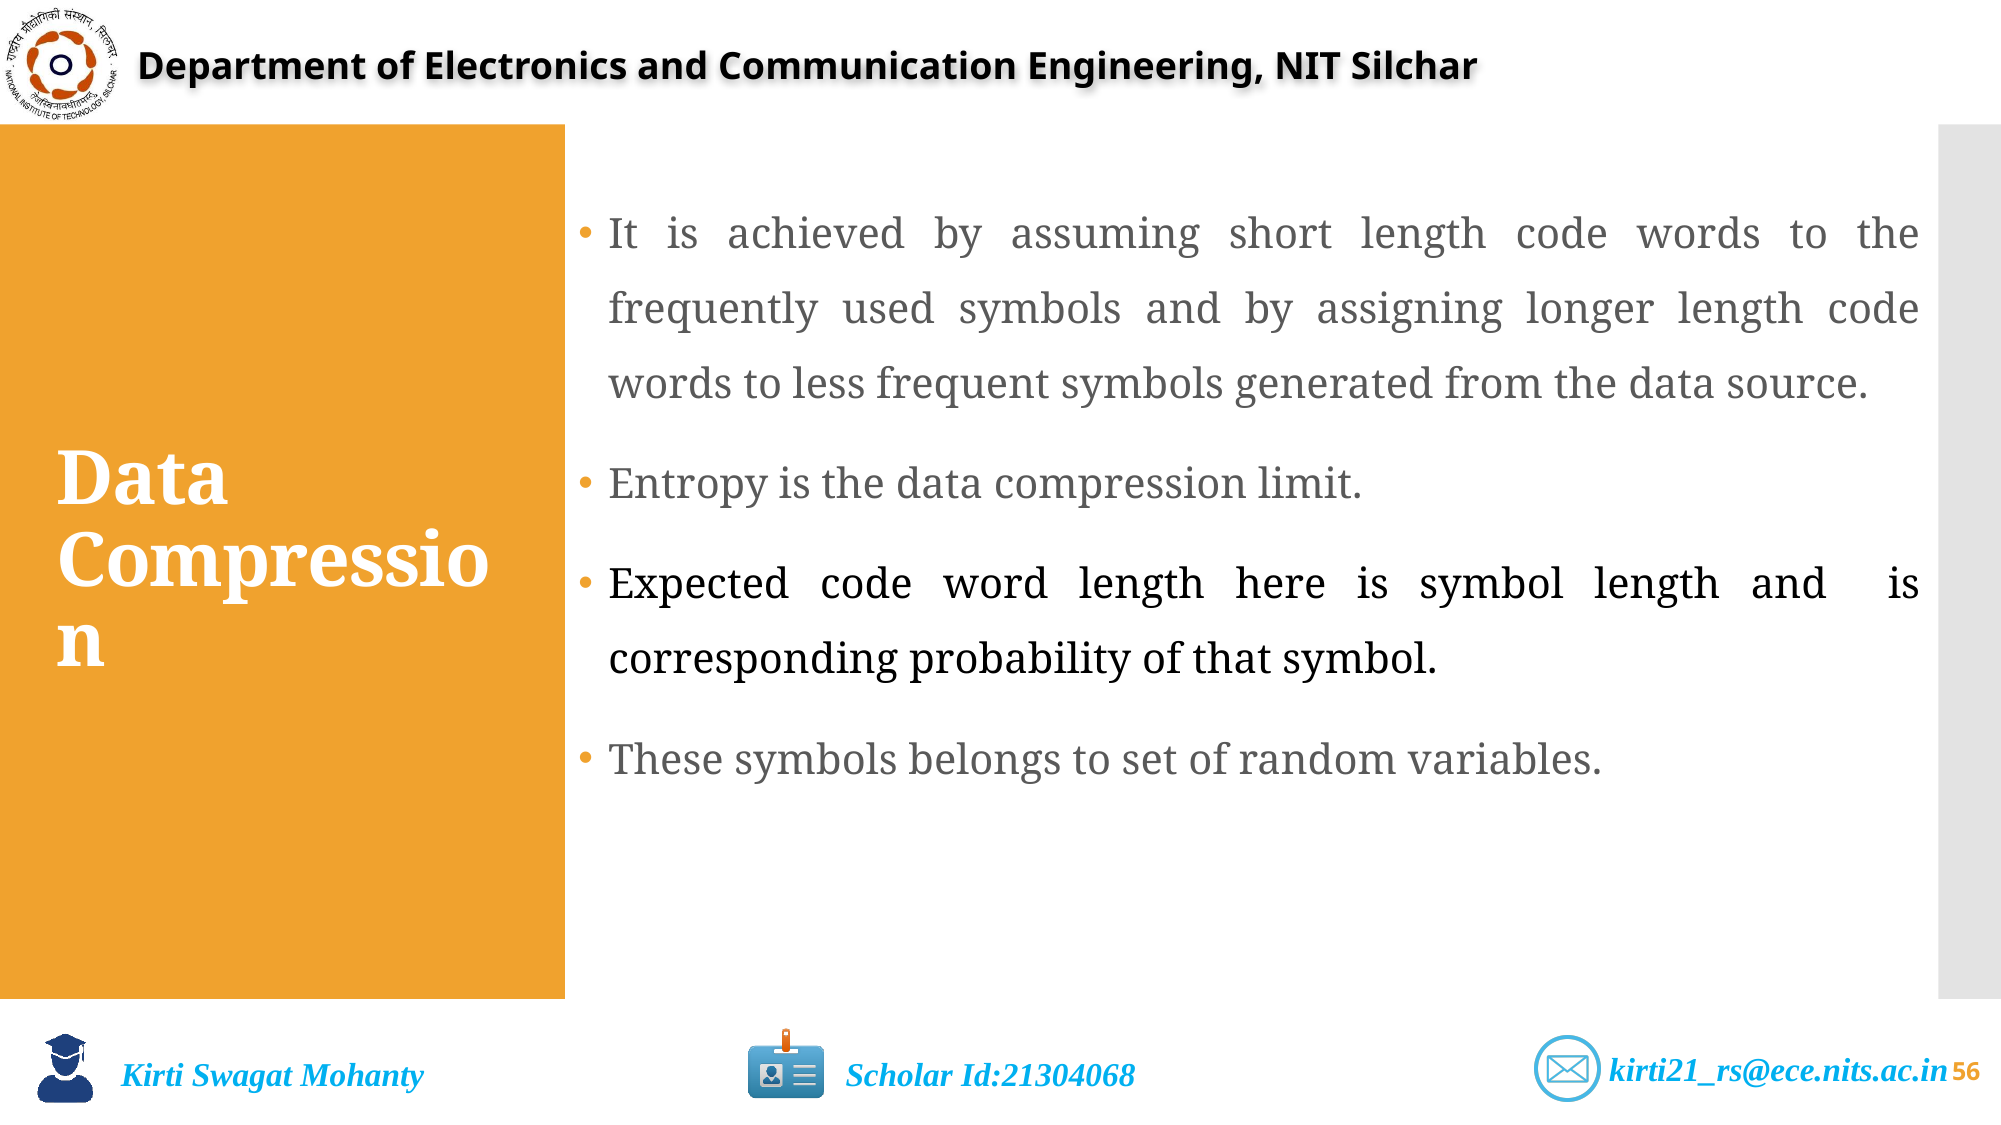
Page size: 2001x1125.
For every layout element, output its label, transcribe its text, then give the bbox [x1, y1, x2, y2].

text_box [2, 7, 1820, 122]
title Data Compression [41, 184, 525, 940]
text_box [24, 1025, 2000, 1110]
